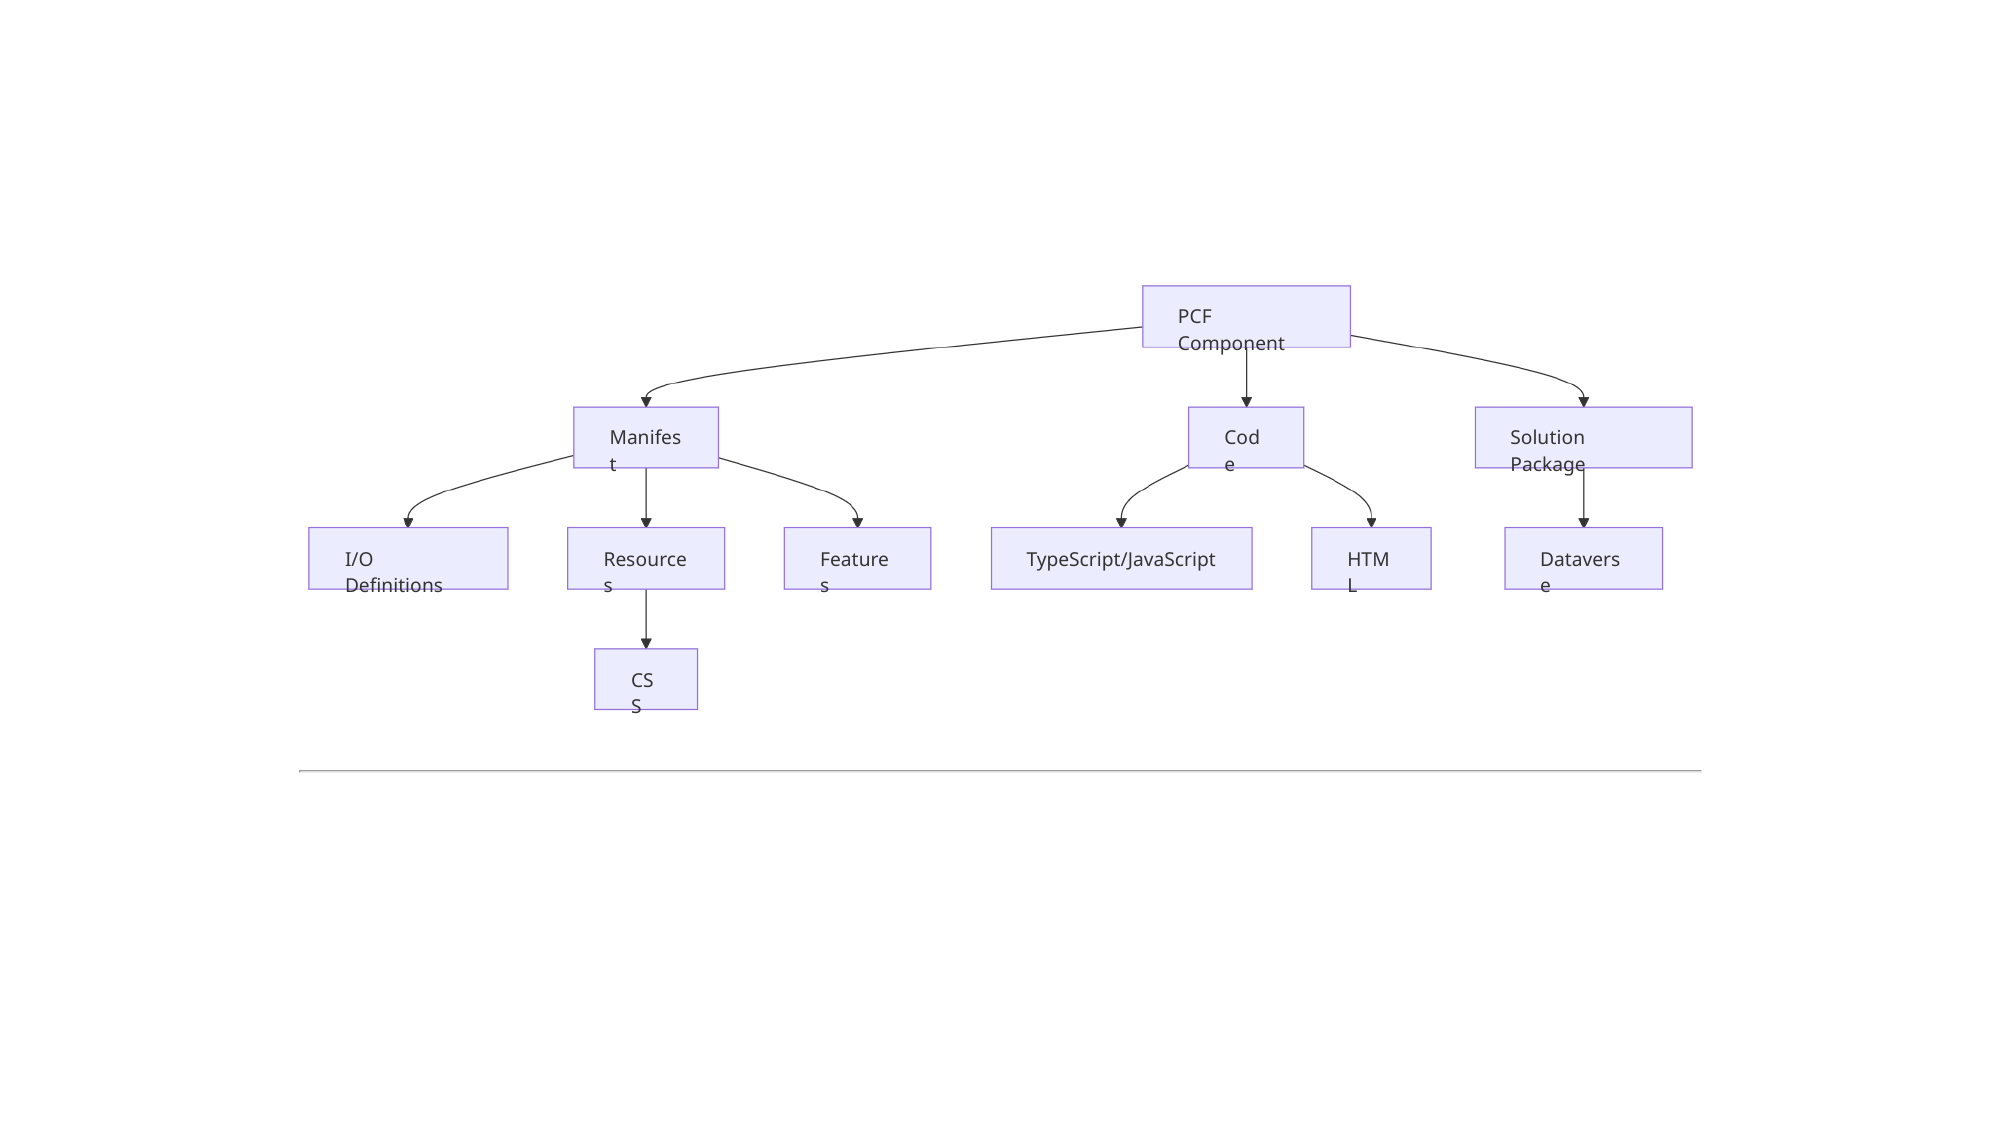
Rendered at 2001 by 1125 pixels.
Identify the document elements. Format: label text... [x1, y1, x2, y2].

text_box Features [820, 542, 897, 597]
text_box TypeScript/JavaScript [1026, 543, 1219, 570]
text_box Solution Package [1510, 421, 1658, 476]
text_box Code [1224, 421, 1269, 476]
text_box Dataverse [1540, 542, 1627, 597]
text_box [219, 0, 1781, 1125]
text_box HTML [1347, 542, 1396, 597]
text_box I/O Definitions [344, 542, 475, 597]
text_box Resources [603, 542, 690, 597]
text_box Manifest [609, 421, 684, 476]
text_box PCF Component [1177, 301, 1317, 355]
text_box CSS [630, 663, 662, 718]
